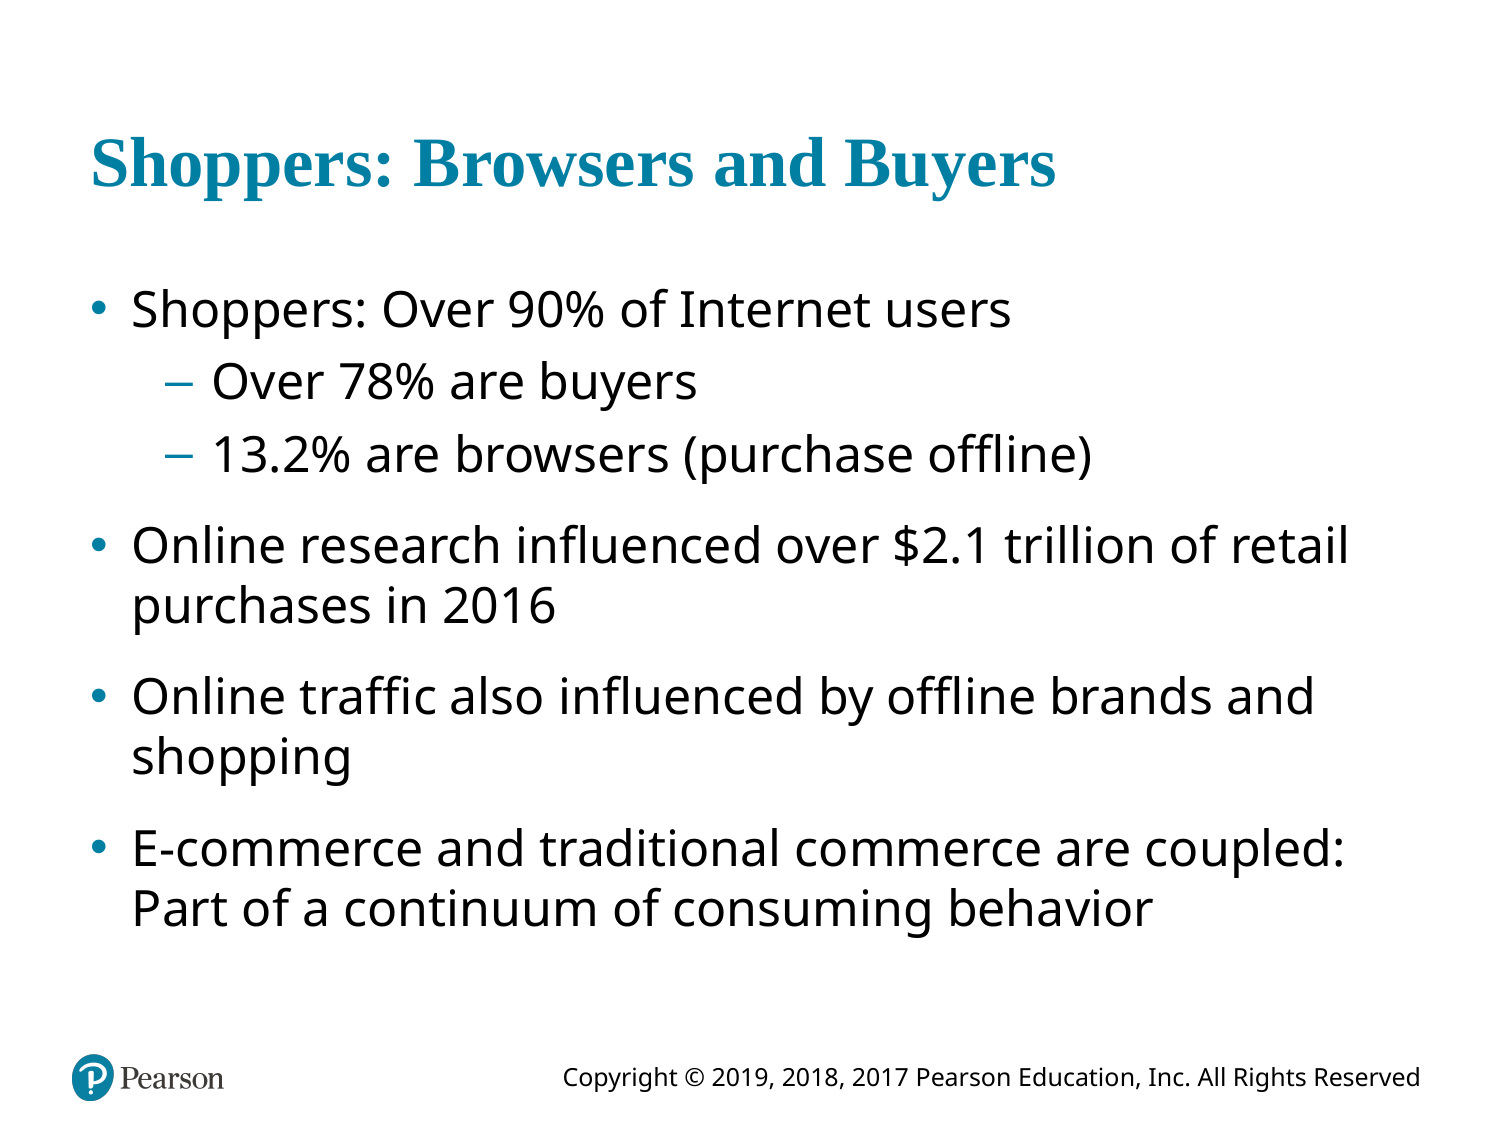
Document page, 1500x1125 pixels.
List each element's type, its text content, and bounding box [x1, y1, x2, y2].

list Shoppers: Over 90% of Internet users Over 78% are buyers 13.2% are browsers (purchase offline) Online research influenced over $2.1 trillion of retail purchases in 2016 Online traffic also influenced by offline brands and shopping E-commerce and traditional commerce are coupled: Part of a continuum of consuming behavior [75, 262, 1425, 958]
picture [80, 1063, 106, 1088]
title Shoppers: Browsers and Buyers [75, 35, 1425, 216]
picture [72, 1054, 88, 1070]
picture [72, 1087, 83, 1101]
picture [98, 1054, 224, 1101]
